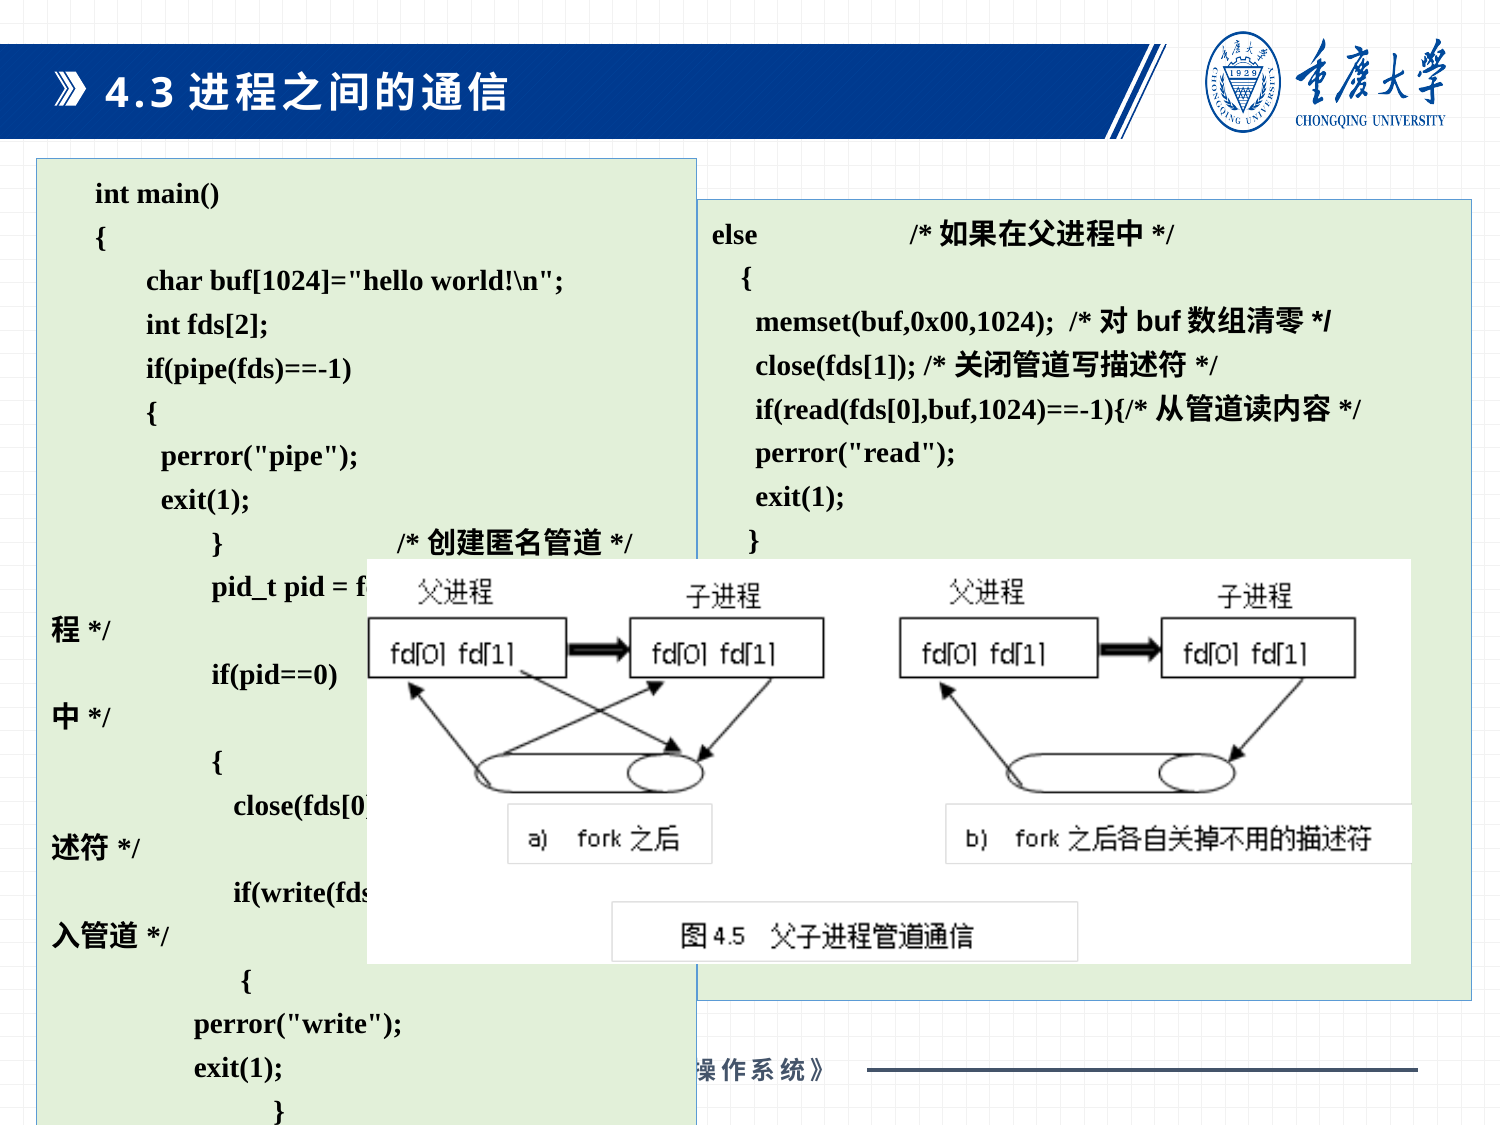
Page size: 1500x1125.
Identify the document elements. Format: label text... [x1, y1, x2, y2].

list 4.3进程之间的通信 [90, 63, 1026, 147]
picture [366, 558, 1412, 964]
picture [1205, 31, 1446, 133]
text_box else /*如果在父进程中*/ { memset(buf,0x00,1024); /*对buf数组清零*/ close(fds[1]); /*关闭管道写描述符*/ if(read(fds[0],buf,1024)==-1){/*从管道读内容*/ perror("read"); exit(1); } if(write(1,buf,1024)==-1){ /*在显示器中输出*/ perror("write"); exit(1); } close(fds[0]); exit(1); } return 0; } [697, 199, 1472, 1001]
text_box int main() { char buf[1024]="hello world!\n"; int fds[2]; if(pipe(fds)==-1) { perror("pipe"); exit(1); } /*创建匿名管道*/ pid_t pid = fork(); /*创建子进程*/ if(pid==0) /*如果在子进程中*/ { close(fds[0]); /*关闭管道读描述符*/ if(write(fds[1],buf,1024)==-1) /*写入管道*/ { perror("write"); exit(1); } close(fds[1]); exit(1); } [36, 158, 697, 1125]
